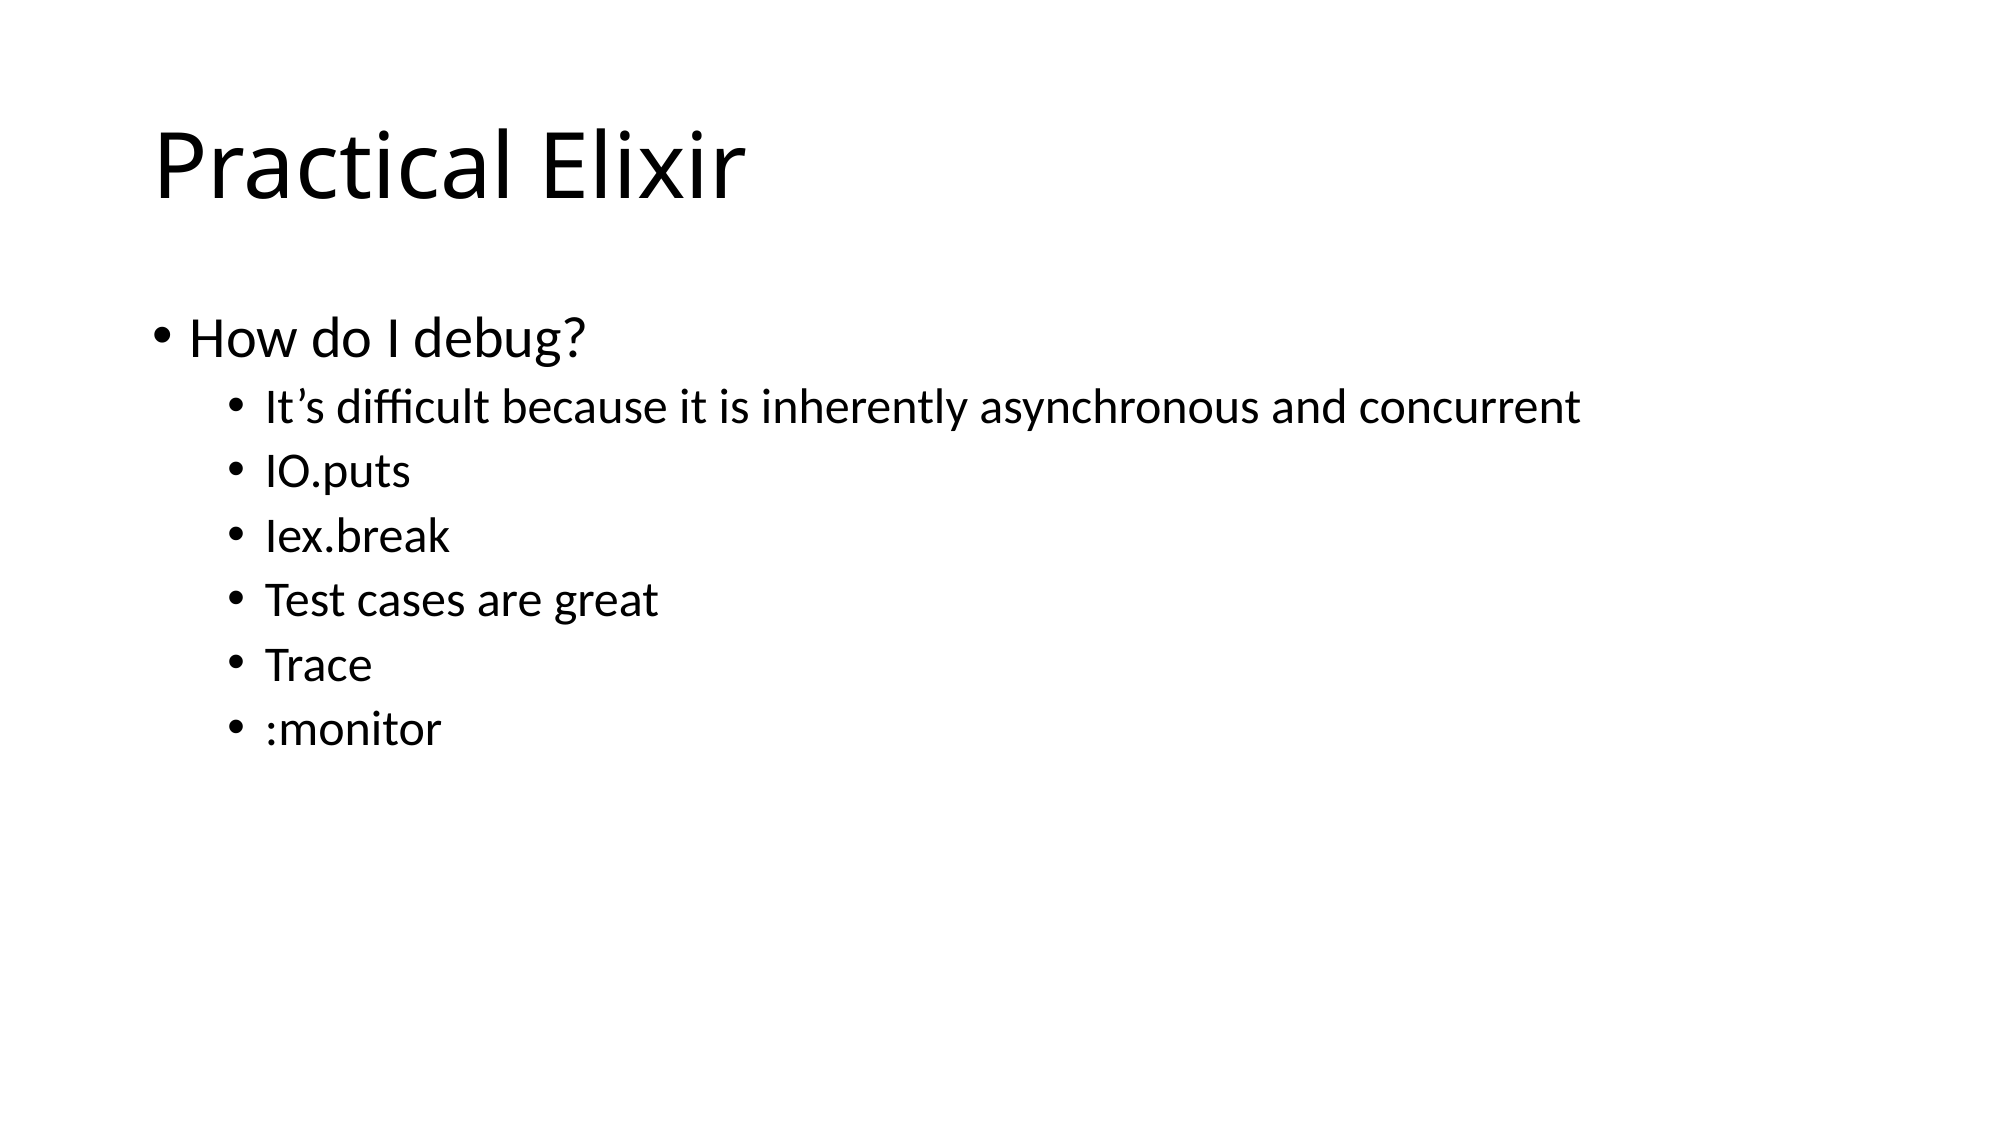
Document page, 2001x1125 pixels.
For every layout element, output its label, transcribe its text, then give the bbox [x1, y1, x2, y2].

list How do I debug? It’s difficult because it is inherently asynchronous and concurrent IO.puts Iex.break Test cases are great Trace :monitor [137, 299, 1863, 1014]
title Practical Elixir [137, 59, 1863, 278]
